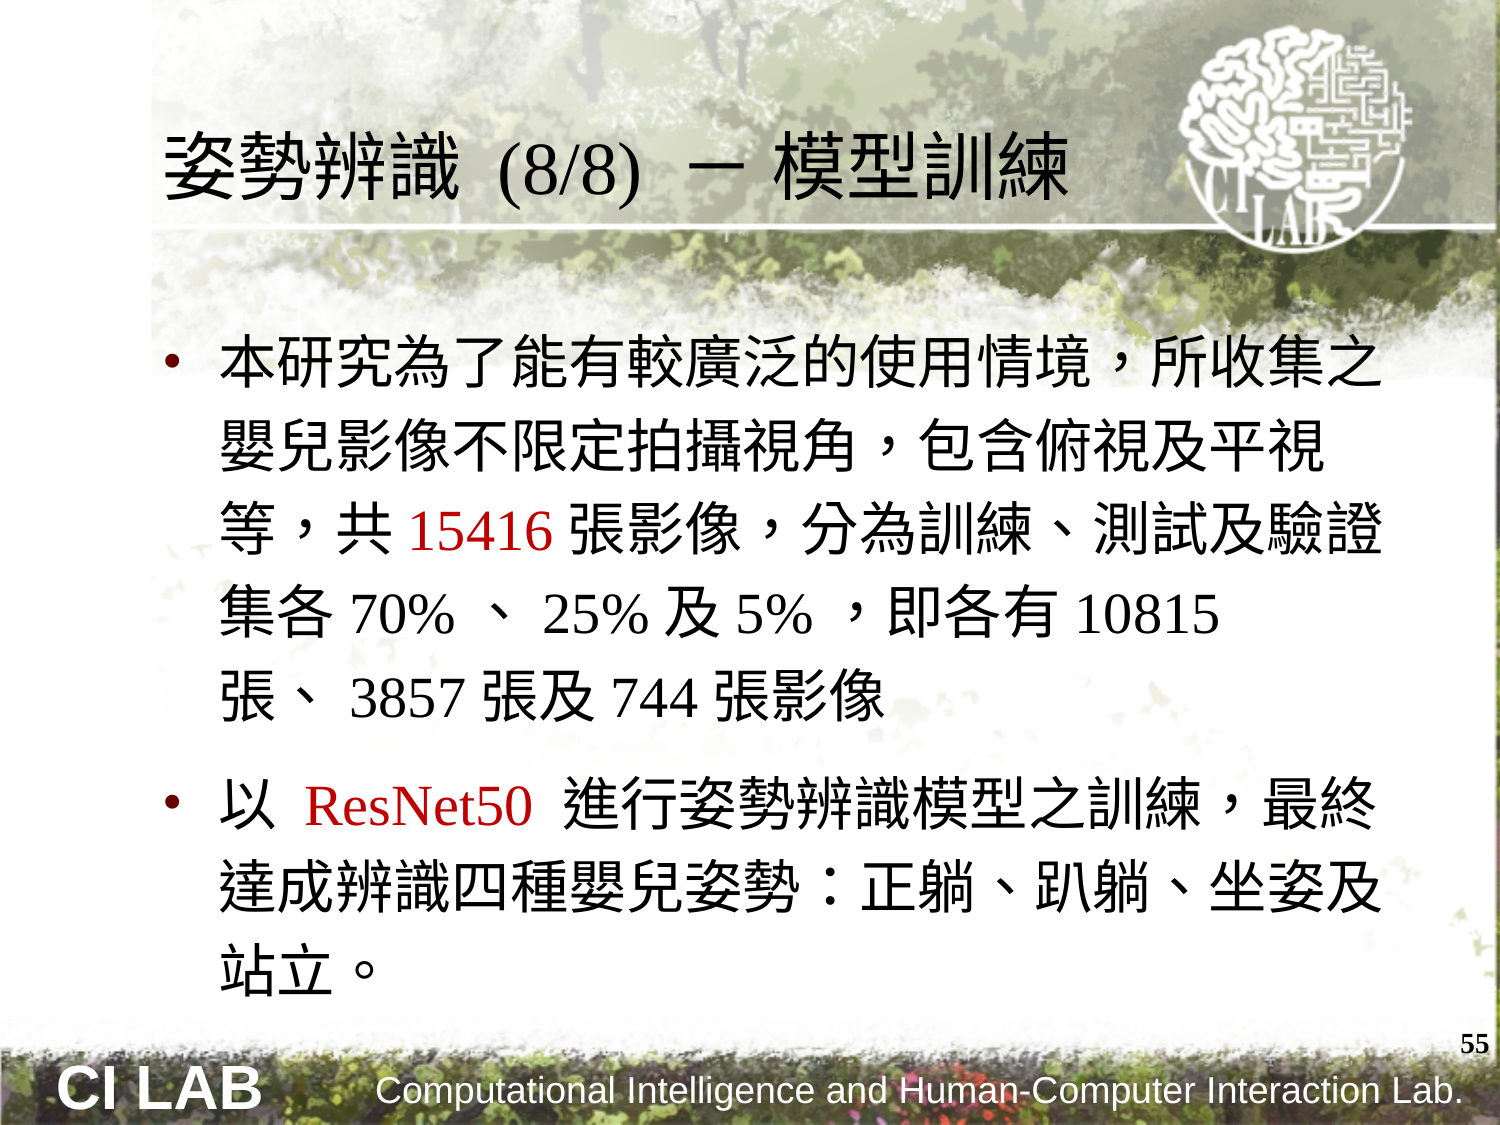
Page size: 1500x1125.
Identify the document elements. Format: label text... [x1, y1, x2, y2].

title 姿勢辨識 (8/8) － 模型訓練 [147, 31, 1448, 219]
text_box 本研究為了能有較廣泛的使用情境，所收集之嬰兒影像不限定拍攝視角，包含俯視及平視等，共15416張影像，分為訓練、測試及驗證集各70%、25%及5%，即各有10815張、3857張及744張影像 以 ResNet50 進行姿勢辨識模型之訓練，最終達成辨識四種嬰兒姿勢：正躺、趴躺、坐姿及站立。 [147, 304, 1410, 961]
slide_number 55 [1426, 985, 1500, 1067]
picture [0, 0, 1500, 1125]
